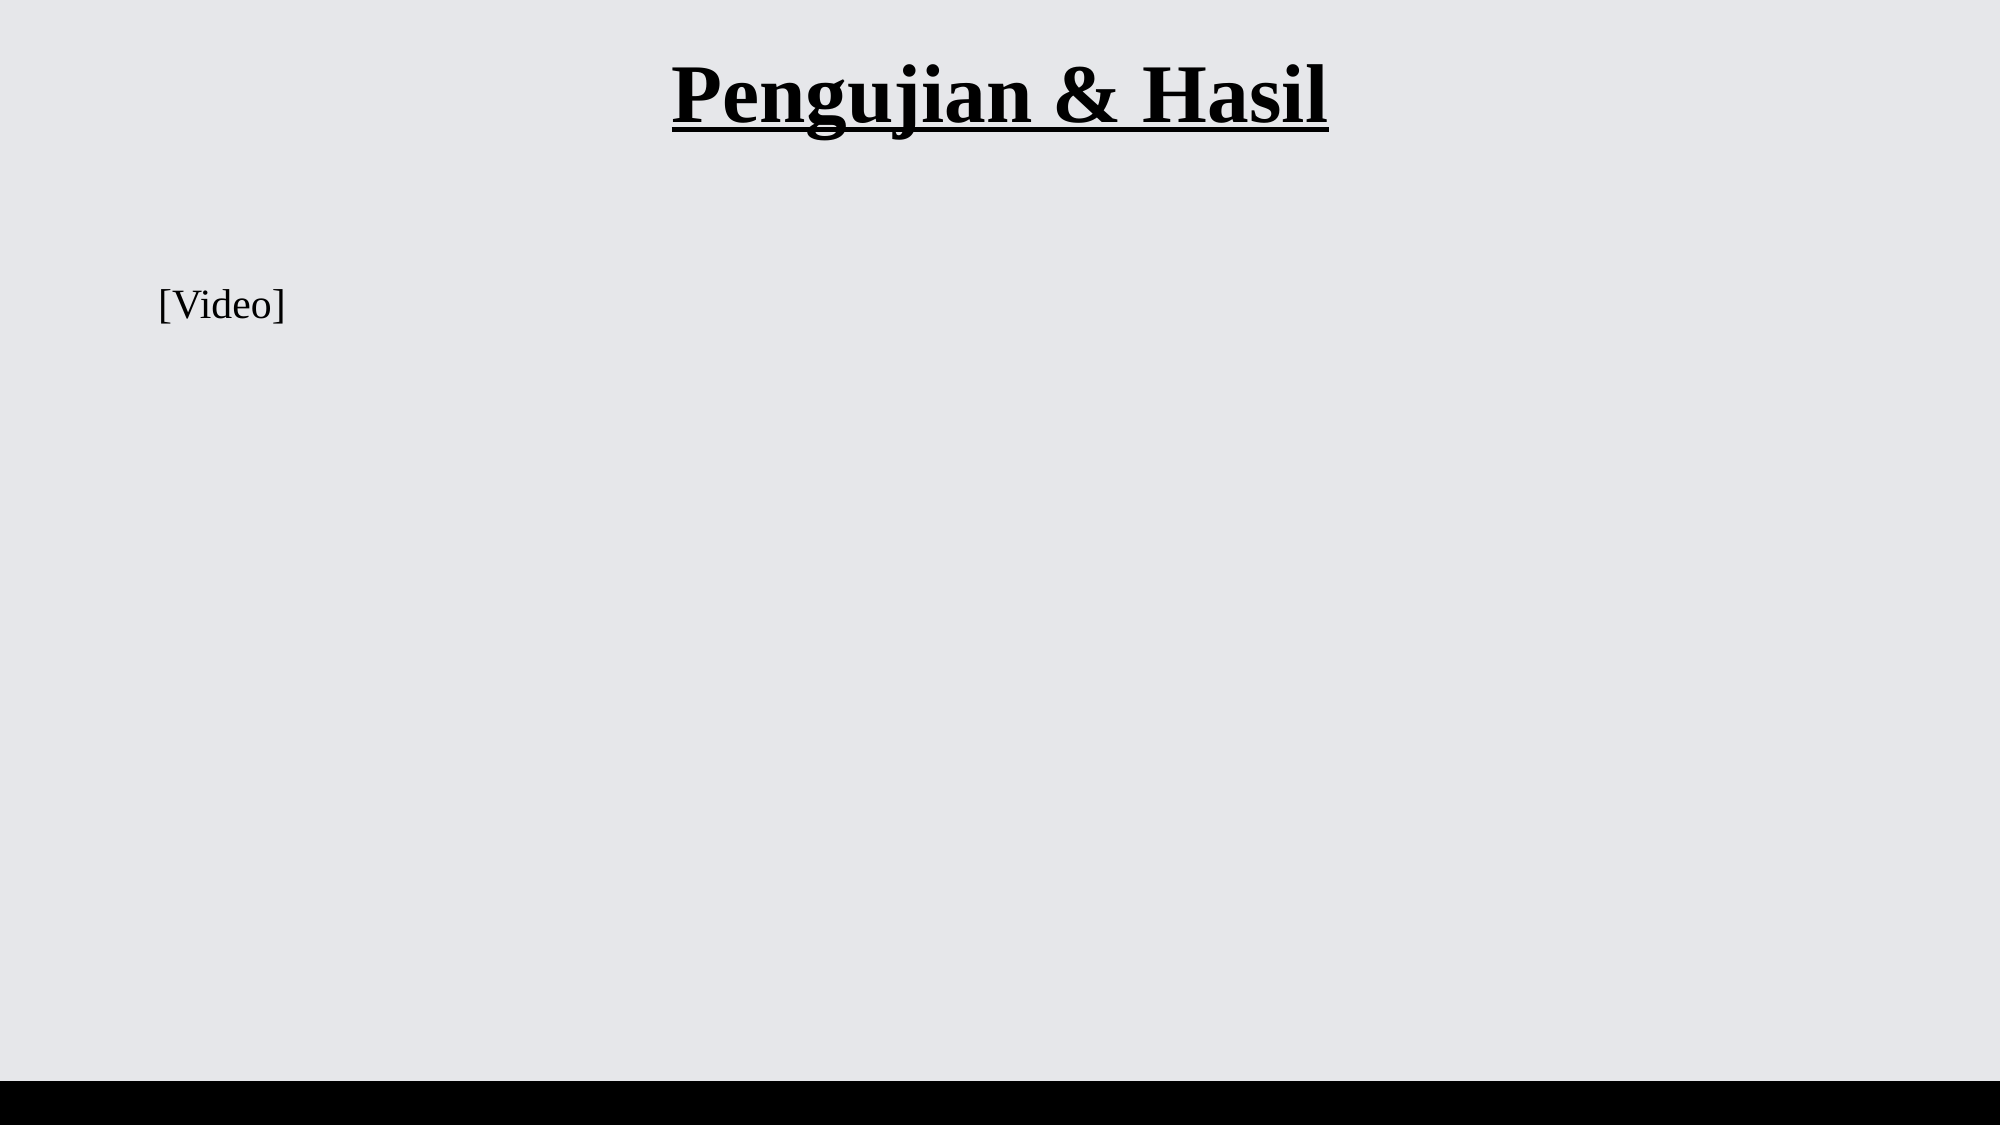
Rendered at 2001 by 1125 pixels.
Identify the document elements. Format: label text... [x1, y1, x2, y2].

title Pengujian & Hasil [29, 31, 1972, 147]
subtitle [Video] [143, 243, 1833, 1031]
text_box [0, 1080, 2000, 1125]
